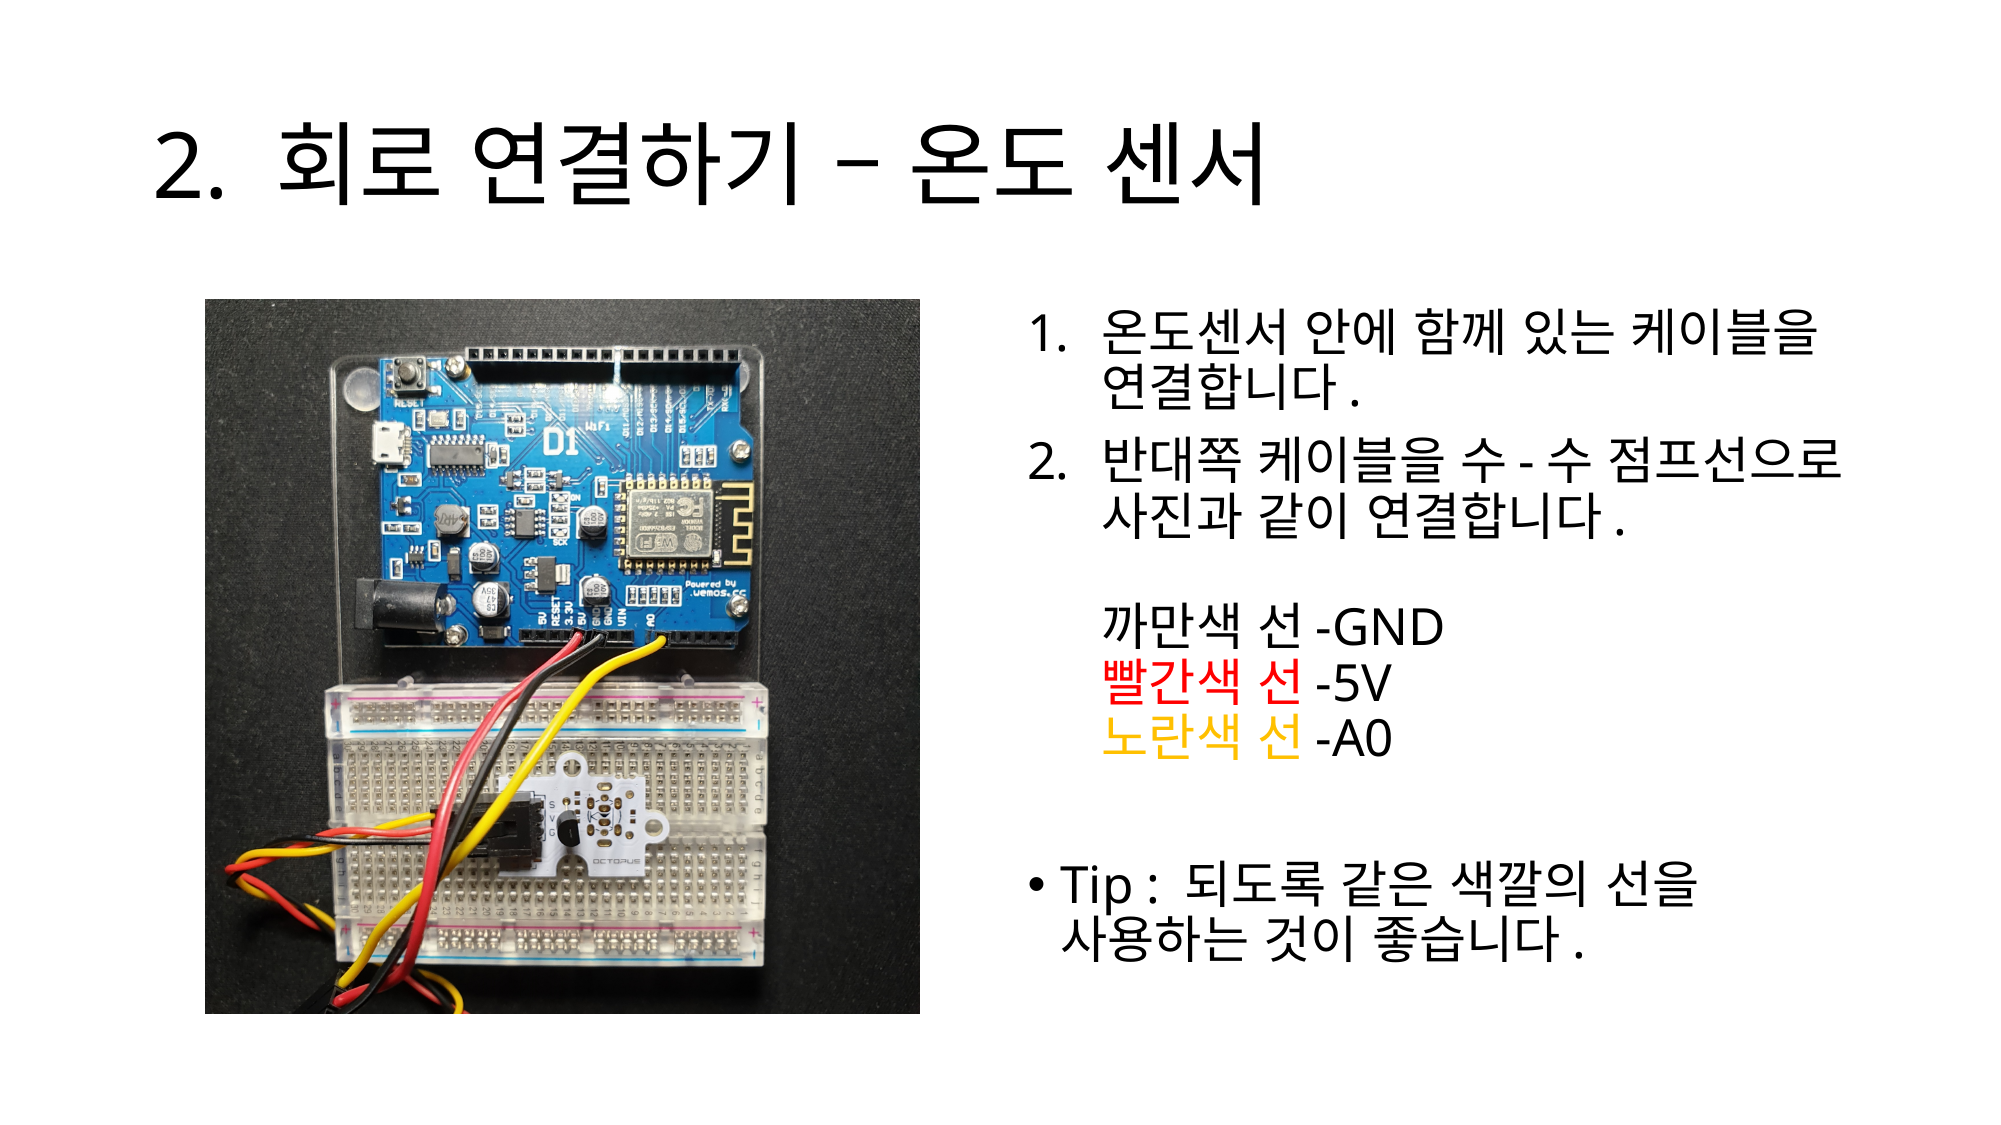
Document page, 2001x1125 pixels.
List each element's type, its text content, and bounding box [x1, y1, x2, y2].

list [205, 299, 920, 1014]
title 2. 회로 연결하기 – 온도 센서 [137, 59, 1863, 278]
list 온도센서 안에 함께 있는 케이블을 연결합니다. 반대쪽 케이블을 수-수 점프선으로 사진과 같이 연결합니다. 까만색 선-GND 빨간색 선-5V 노란색 선-A0 Tip : 되도록 같은 색깔의 선을 사용하는 것이 좋습니다. [1012, 299, 1863, 1014]
